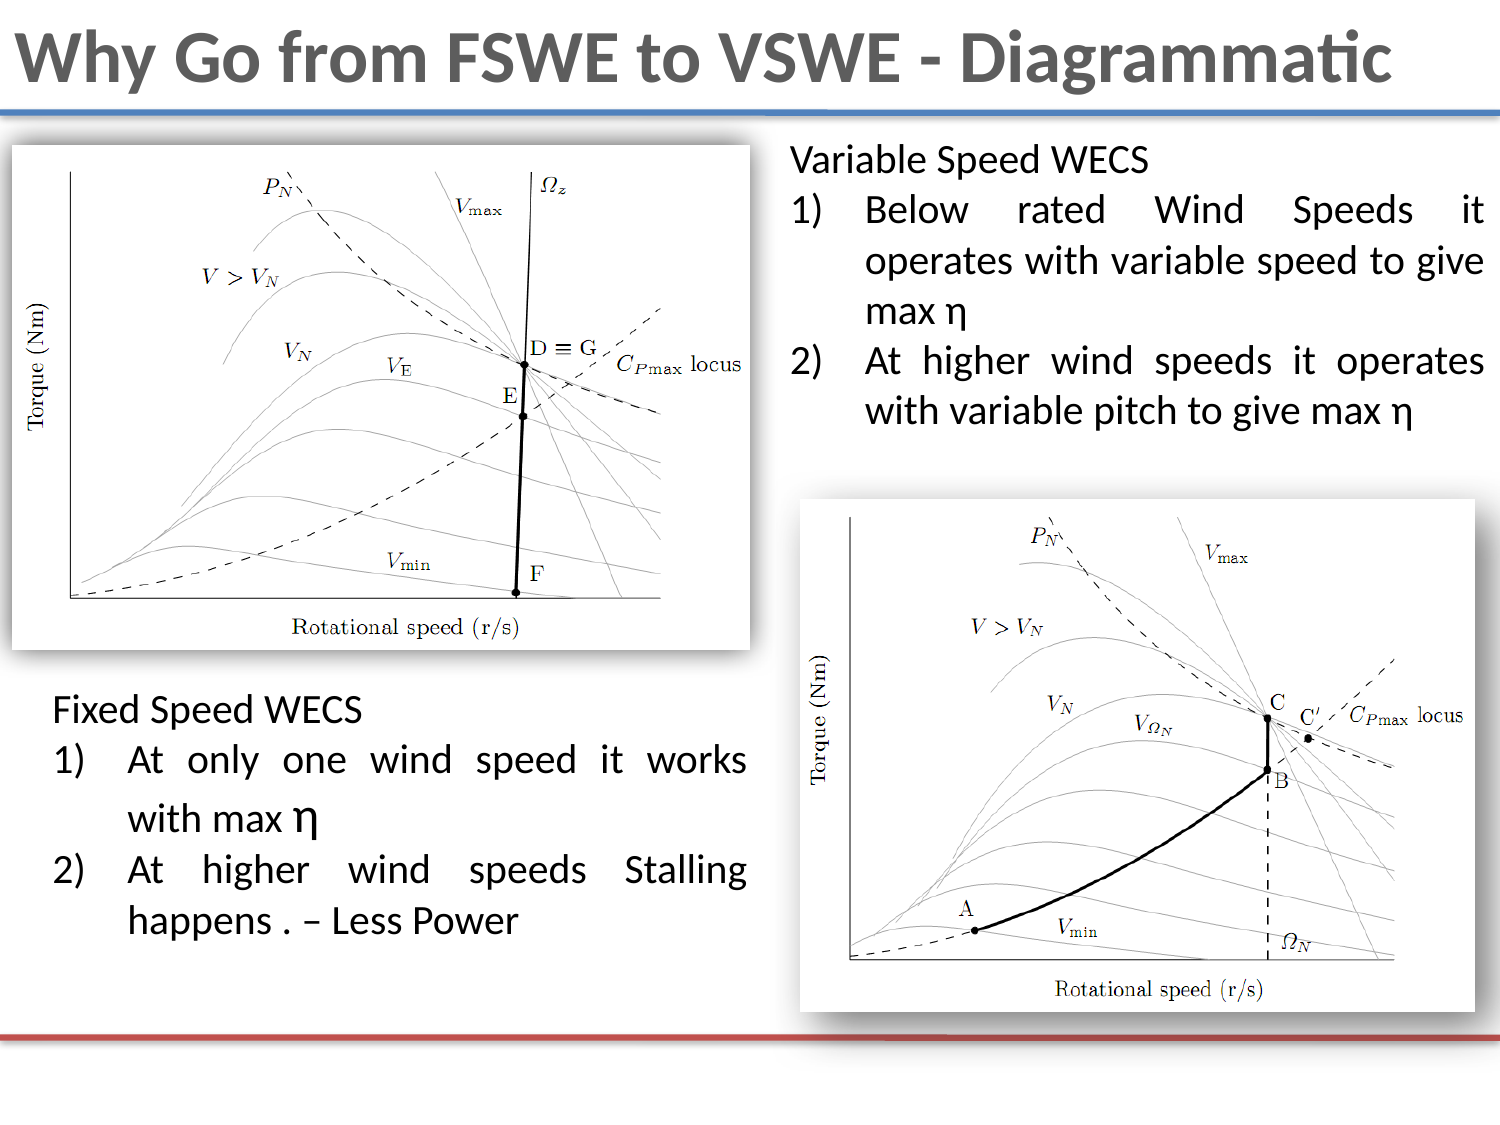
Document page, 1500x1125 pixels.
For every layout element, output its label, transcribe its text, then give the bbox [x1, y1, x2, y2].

picture [799, 499, 1476, 1013]
text_box Why Go from FSWE to VSWE - Diagrammatic [0, 0, 1438, 105]
picture [12, 144, 751, 651]
text_box Fixed Speed WECS At only one wind speed it works with max η At higher wind speeds Stalling happens . – Less Power [37, 674, 763, 950]
text_box Variable Speed WECS Below rated Wind Speeds it operates with variable speed to give max η At higher wind speeds it operates with variable pitch to give max η [774, 124, 1500, 440]
